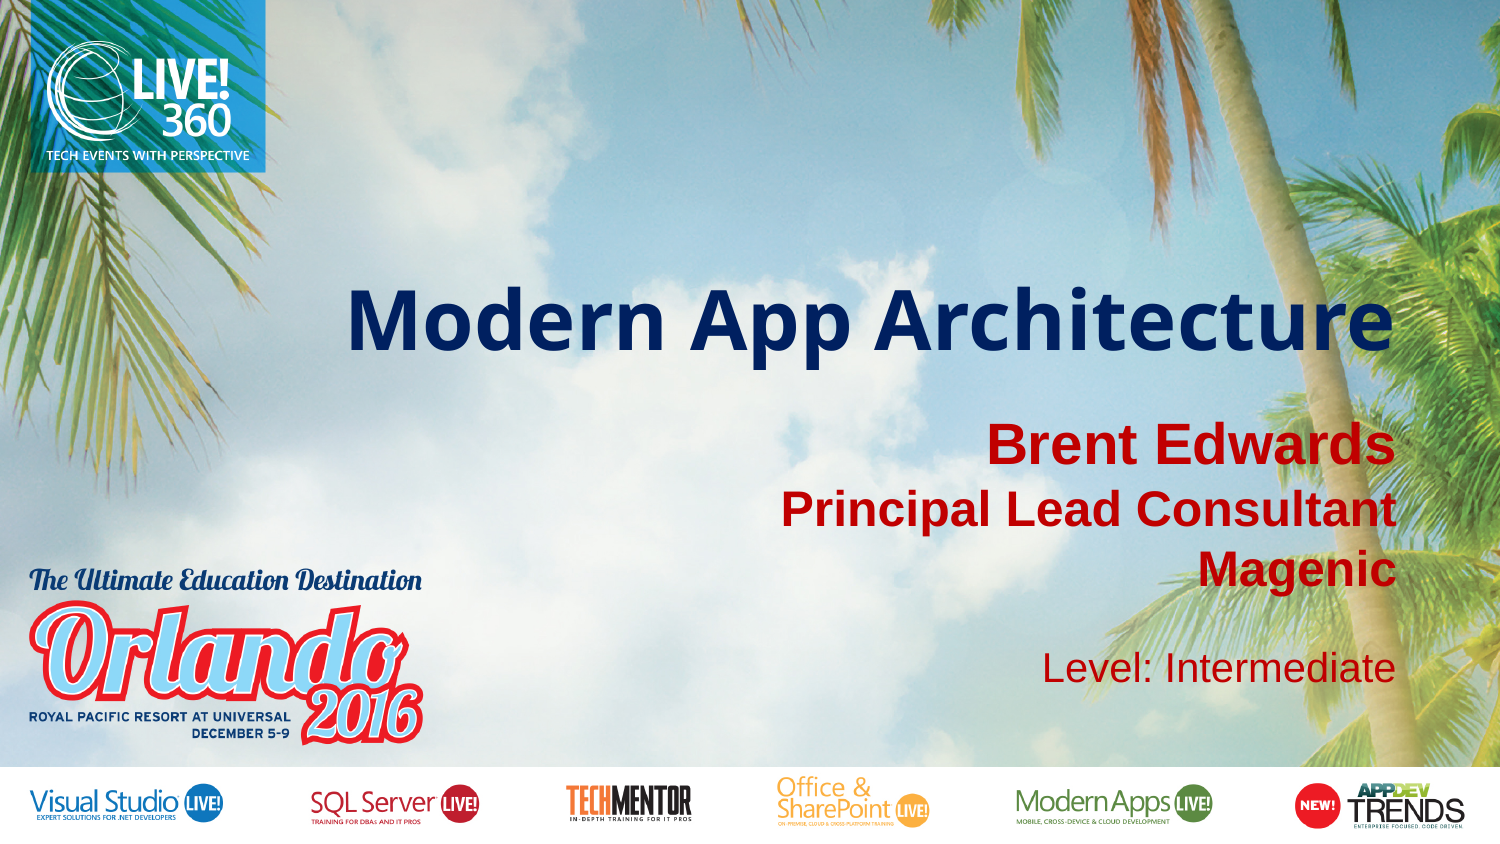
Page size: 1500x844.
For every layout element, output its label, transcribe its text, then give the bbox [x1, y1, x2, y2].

text_box Brent Edwards Principal Lead Consultant Magenic [757, 399, 1412, 564]
text_box Modern App Architecture [270, 205, 1471, 375]
picture [0, 0, 1500, 844]
text_box Level: Intermediate [1026, 632, 1412, 738]
